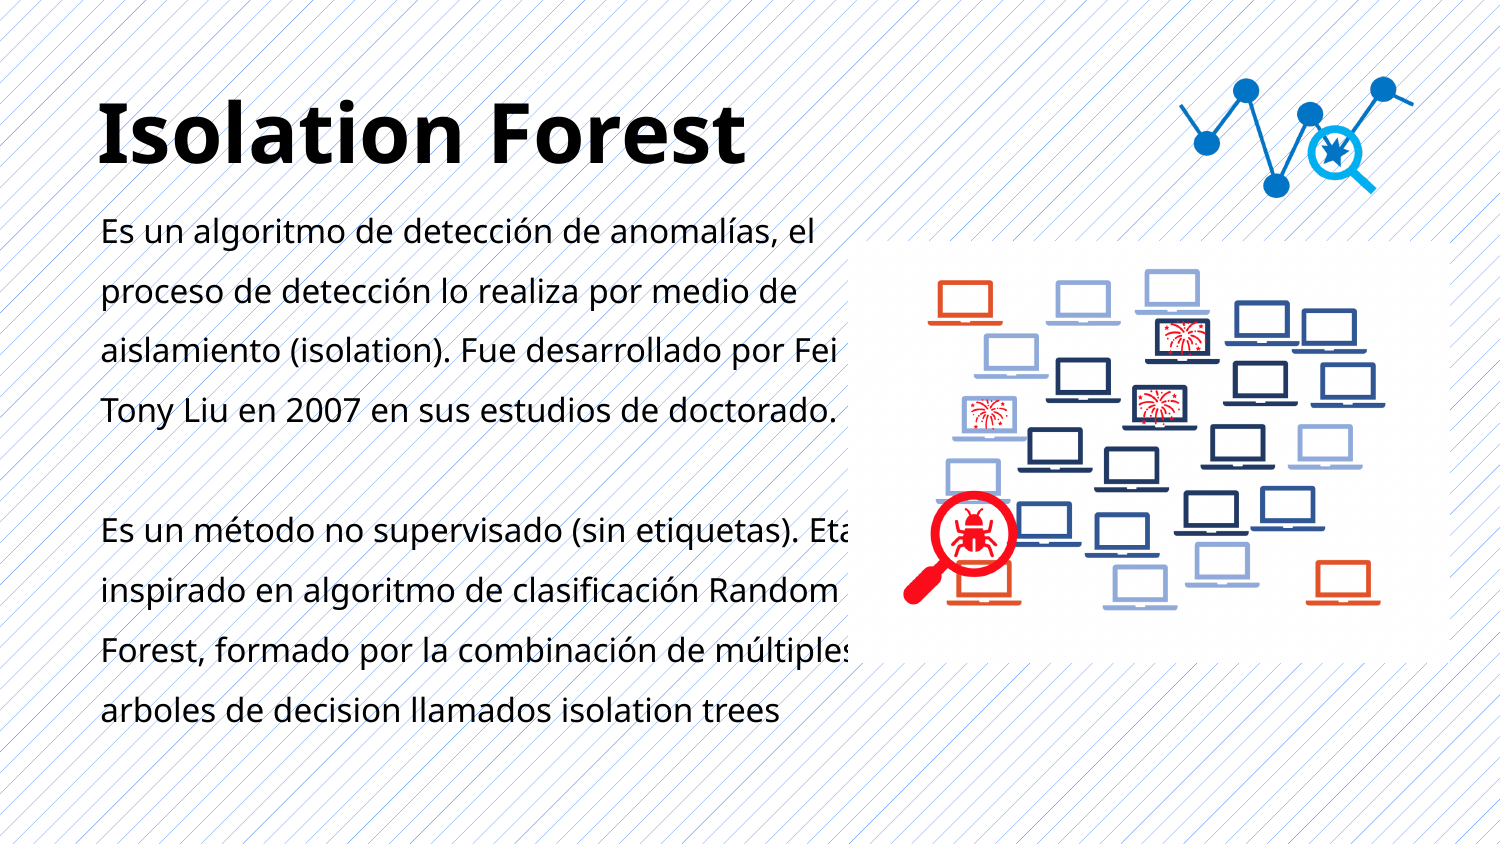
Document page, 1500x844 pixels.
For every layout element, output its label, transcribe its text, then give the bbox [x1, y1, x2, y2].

text_box Es un algoritmo de detección de anomalías, el proceso de detección lo realiza por medio de aislamiento (isolation). Fue desarrollado por Fei Tony Liu en 2007 en sus estudios de doctorado. Es un método no supervisado (sin etiquetas). Eta inspirado en algoritmo de clasificación Random Forest, formado por la combinación de múltiples arboles de decision llamados isolation trees [85, 218, 902, 701]
picture [1178, 76, 1414, 199]
picture [848, 240, 1451, 663]
text_box Isolation Forest [82, 76, 1177, 197]
